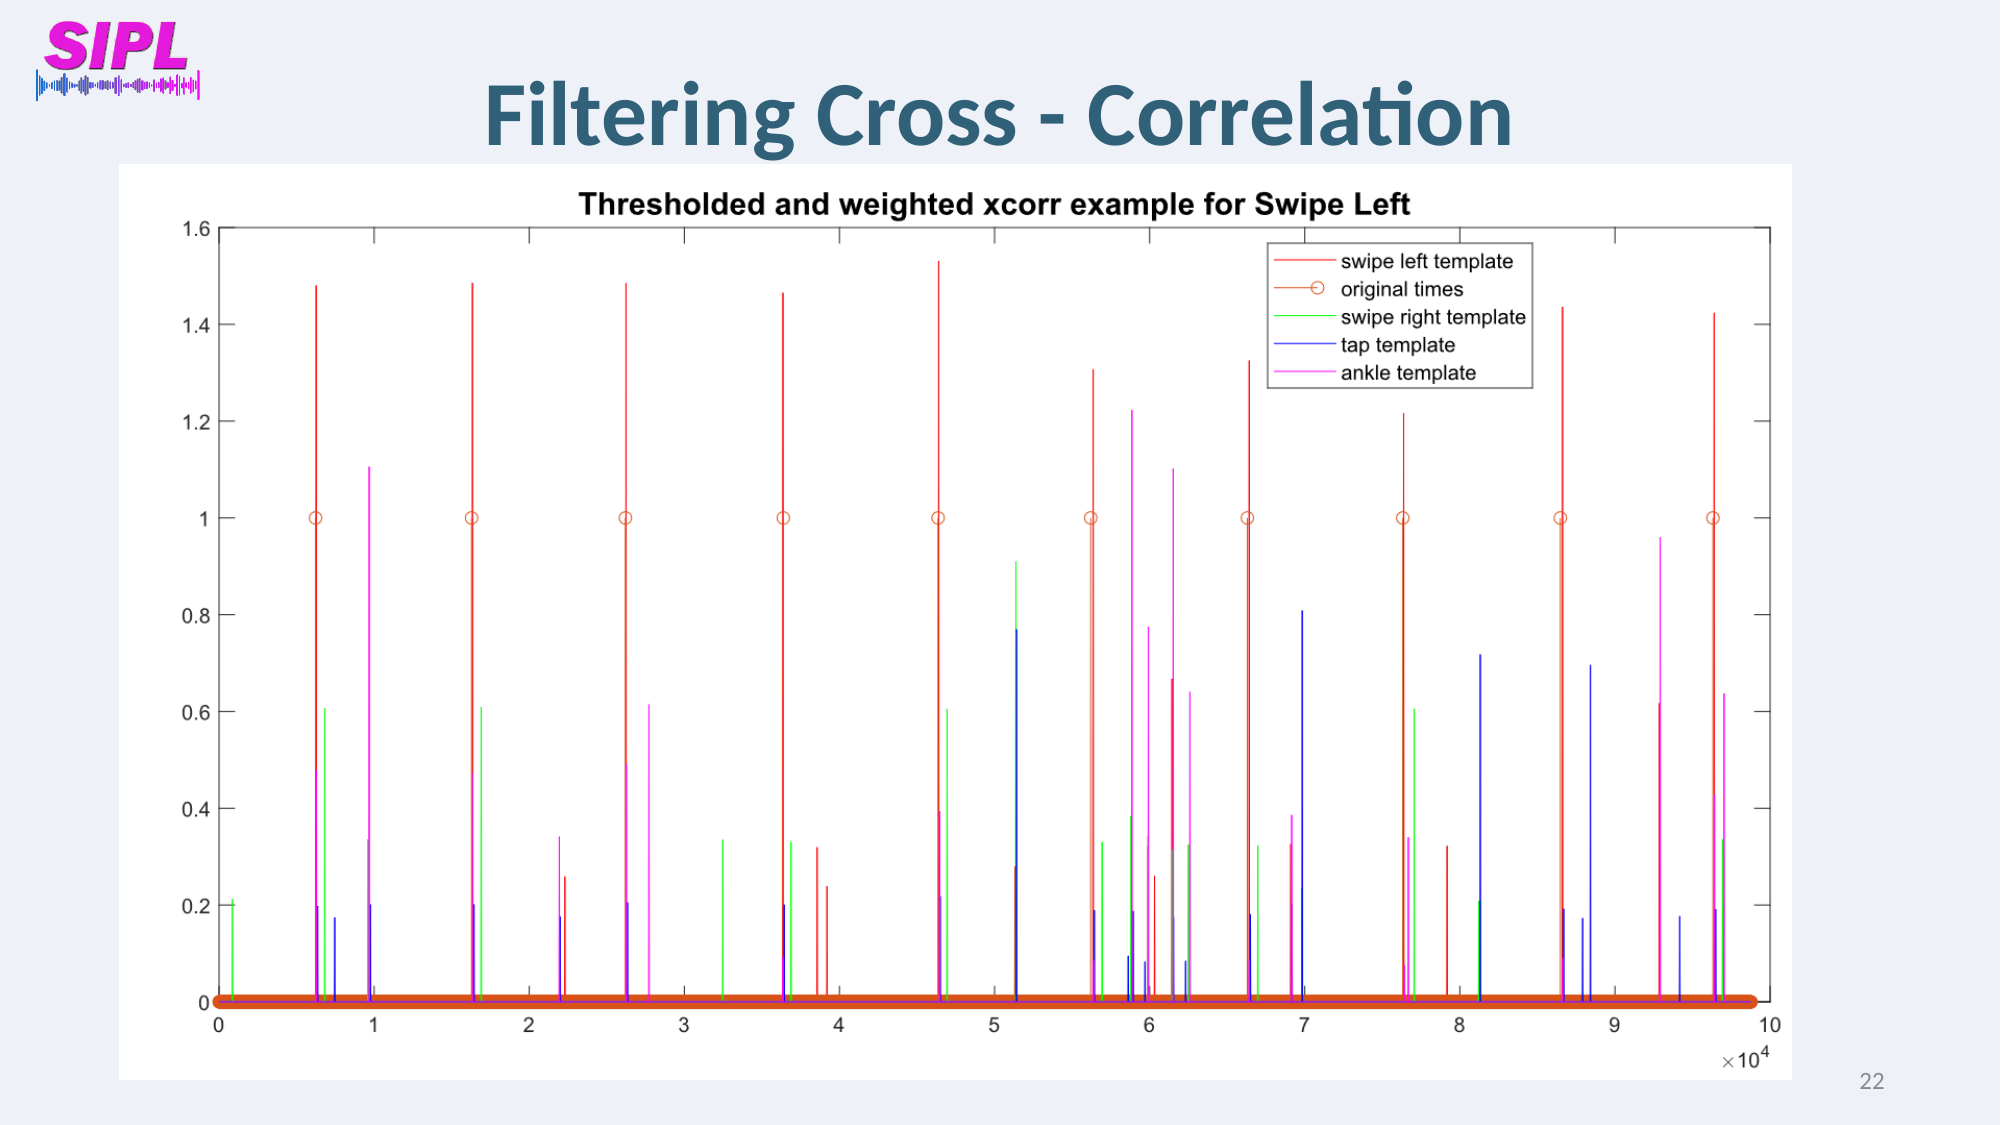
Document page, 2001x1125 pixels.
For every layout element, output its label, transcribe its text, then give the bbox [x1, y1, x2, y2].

slide_number 22 [1433, 1050, 1900, 1110]
title Filtering Cross - Correlation [99, 15, 1900, 203]
picture [24, 15, 99, 104]
picture [119, 164, 1792, 1081]
